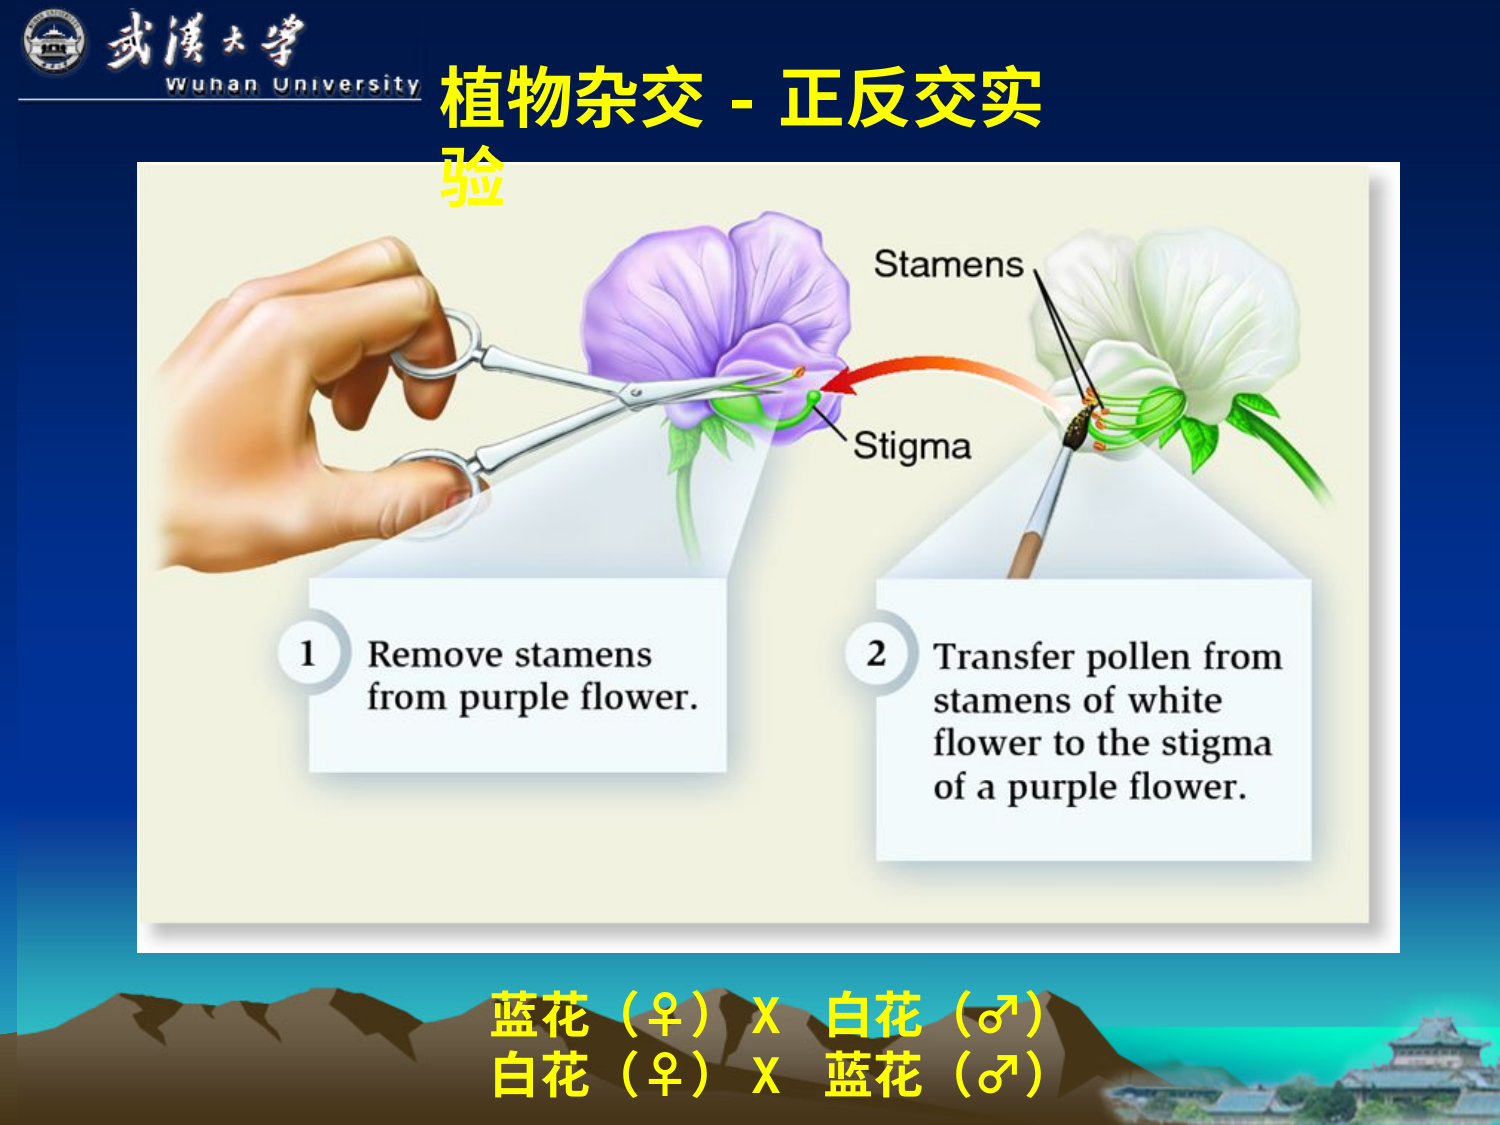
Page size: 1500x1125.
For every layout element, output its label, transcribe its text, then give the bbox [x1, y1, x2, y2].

picture [17, 4, 1500, 1125]
text_box 植物杂交-正反交实验 [424, 48, 1113, 160]
text_box 蓝花（♀）X 白花（♂） 白花（♀）X 蓝花（♂） [475, 975, 1089, 1111]
